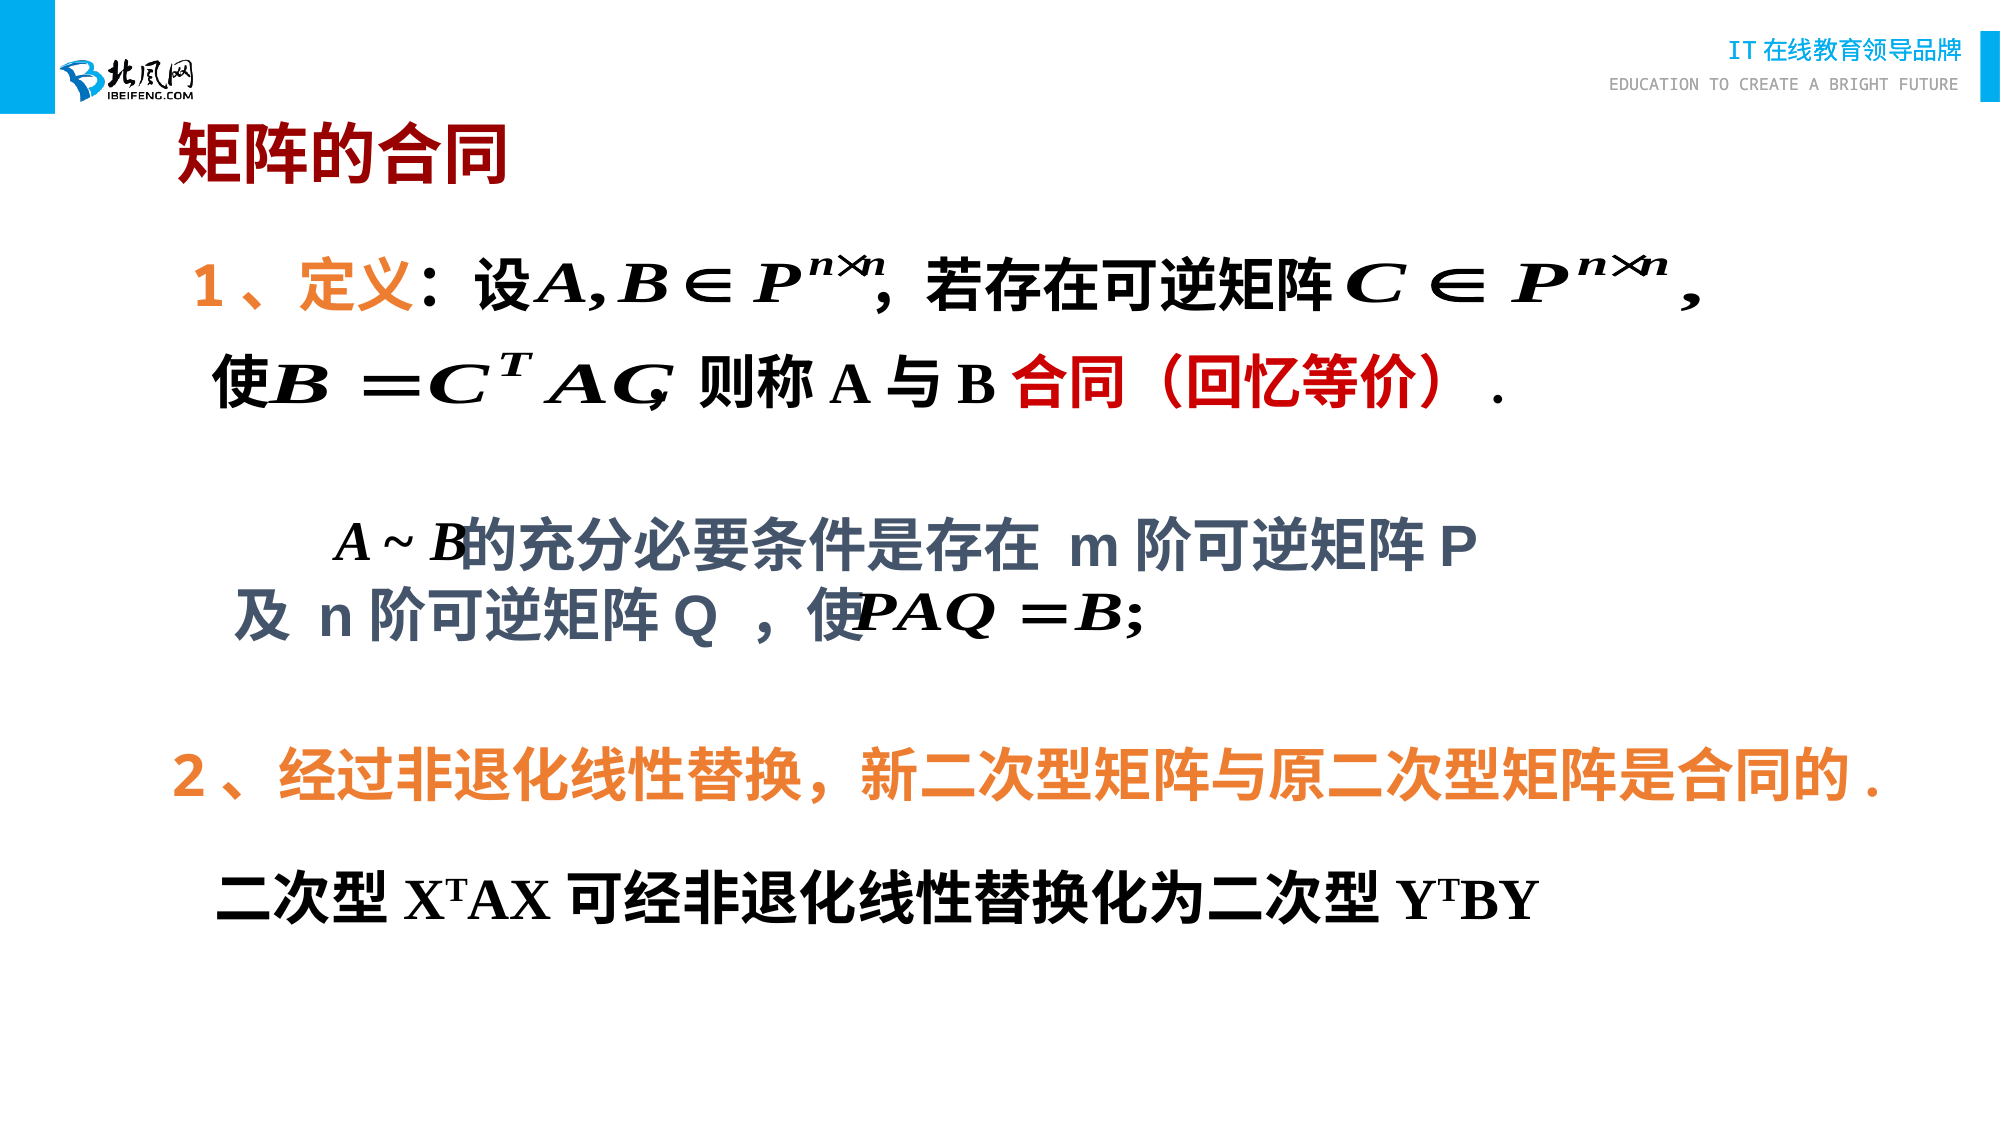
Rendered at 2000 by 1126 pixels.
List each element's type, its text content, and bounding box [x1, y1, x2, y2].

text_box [196, 243, 1906, 425]
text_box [78, 220, 1890, 332]
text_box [323, 512, 477, 569]
title 矩阵的合同 [161, 101, 1811, 212]
text_box 2、经过非退化线性替换，新二次型矩阵与原二次型矩阵是合同的. [113, 708, 1926, 892]
picture [56, 54, 198, 103]
text_box 的充分必要条件是存在 m阶可逆矩阵P及 n阶可逆矩阵Q ，使 [218, 500, 1496, 656]
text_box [839, 582, 1156, 651]
text_box 二次型XTAX可经非退化线性替换化为二次型YTBY [196, 851, 2000, 940]
